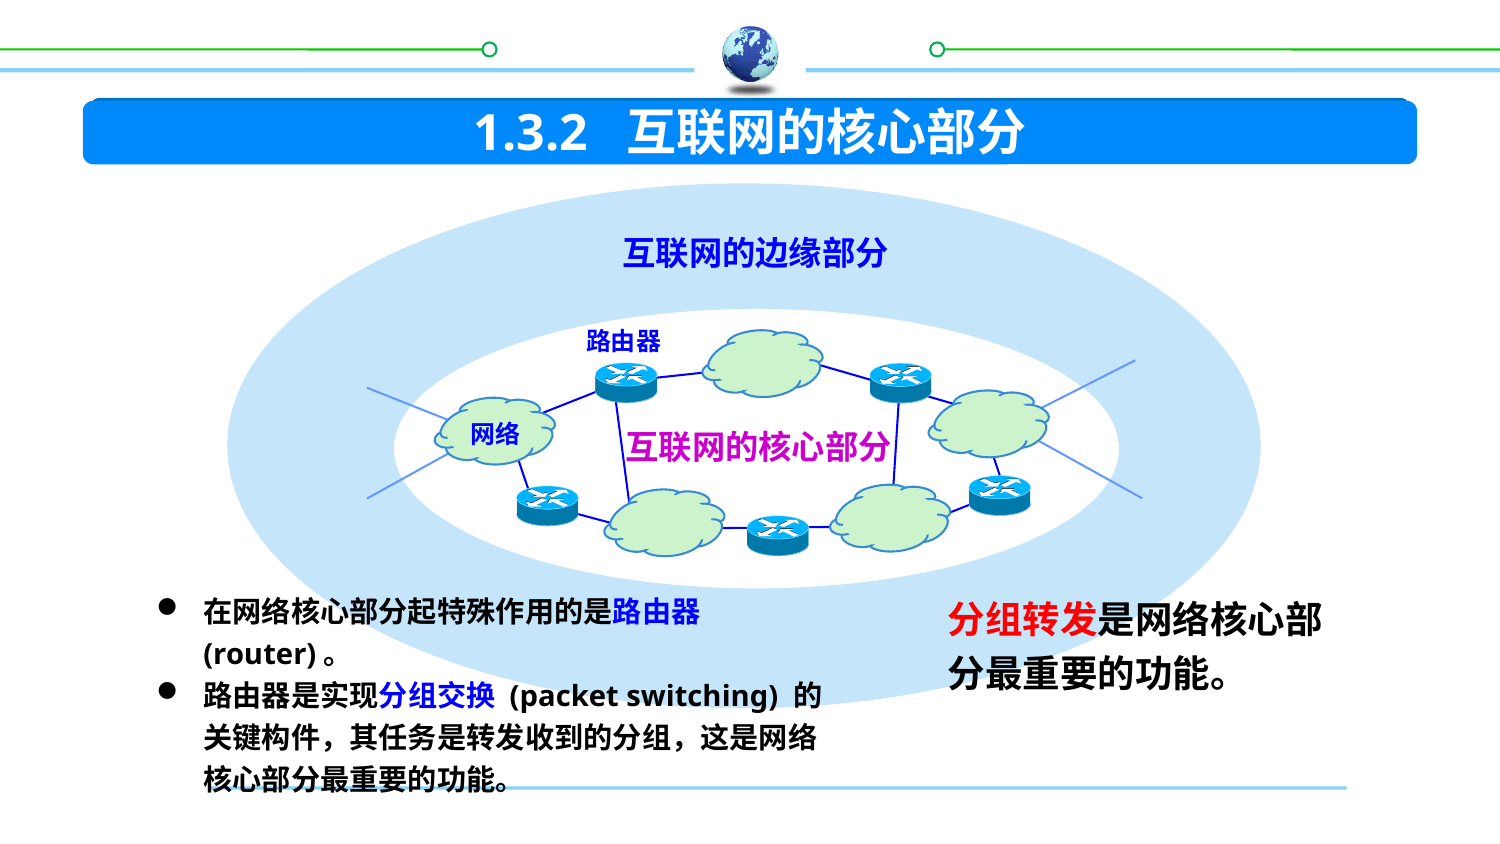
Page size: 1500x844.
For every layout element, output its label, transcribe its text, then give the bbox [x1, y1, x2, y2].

text_box [1041, 100, 1418, 165]
picture [720, 24, 780, 90]
text_box 在网络核心部分起特殊作用的是路由器 (router)。 路由器是实现分组交换 (packet switching) 的关键构件，其任务是转发收到的分组，这是网络核心部分最重要的功能。 [141, 579, 840, 804]
text_box 分组转发是网络核心部分最重要的功能。 [1266, 579, 1367, 702]
text_box [82, 100, 459, 165]
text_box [227, 183, 1261, 709]
text_box 1.3.2 互联网的核心部分 [459, 93, 1041, 168]
